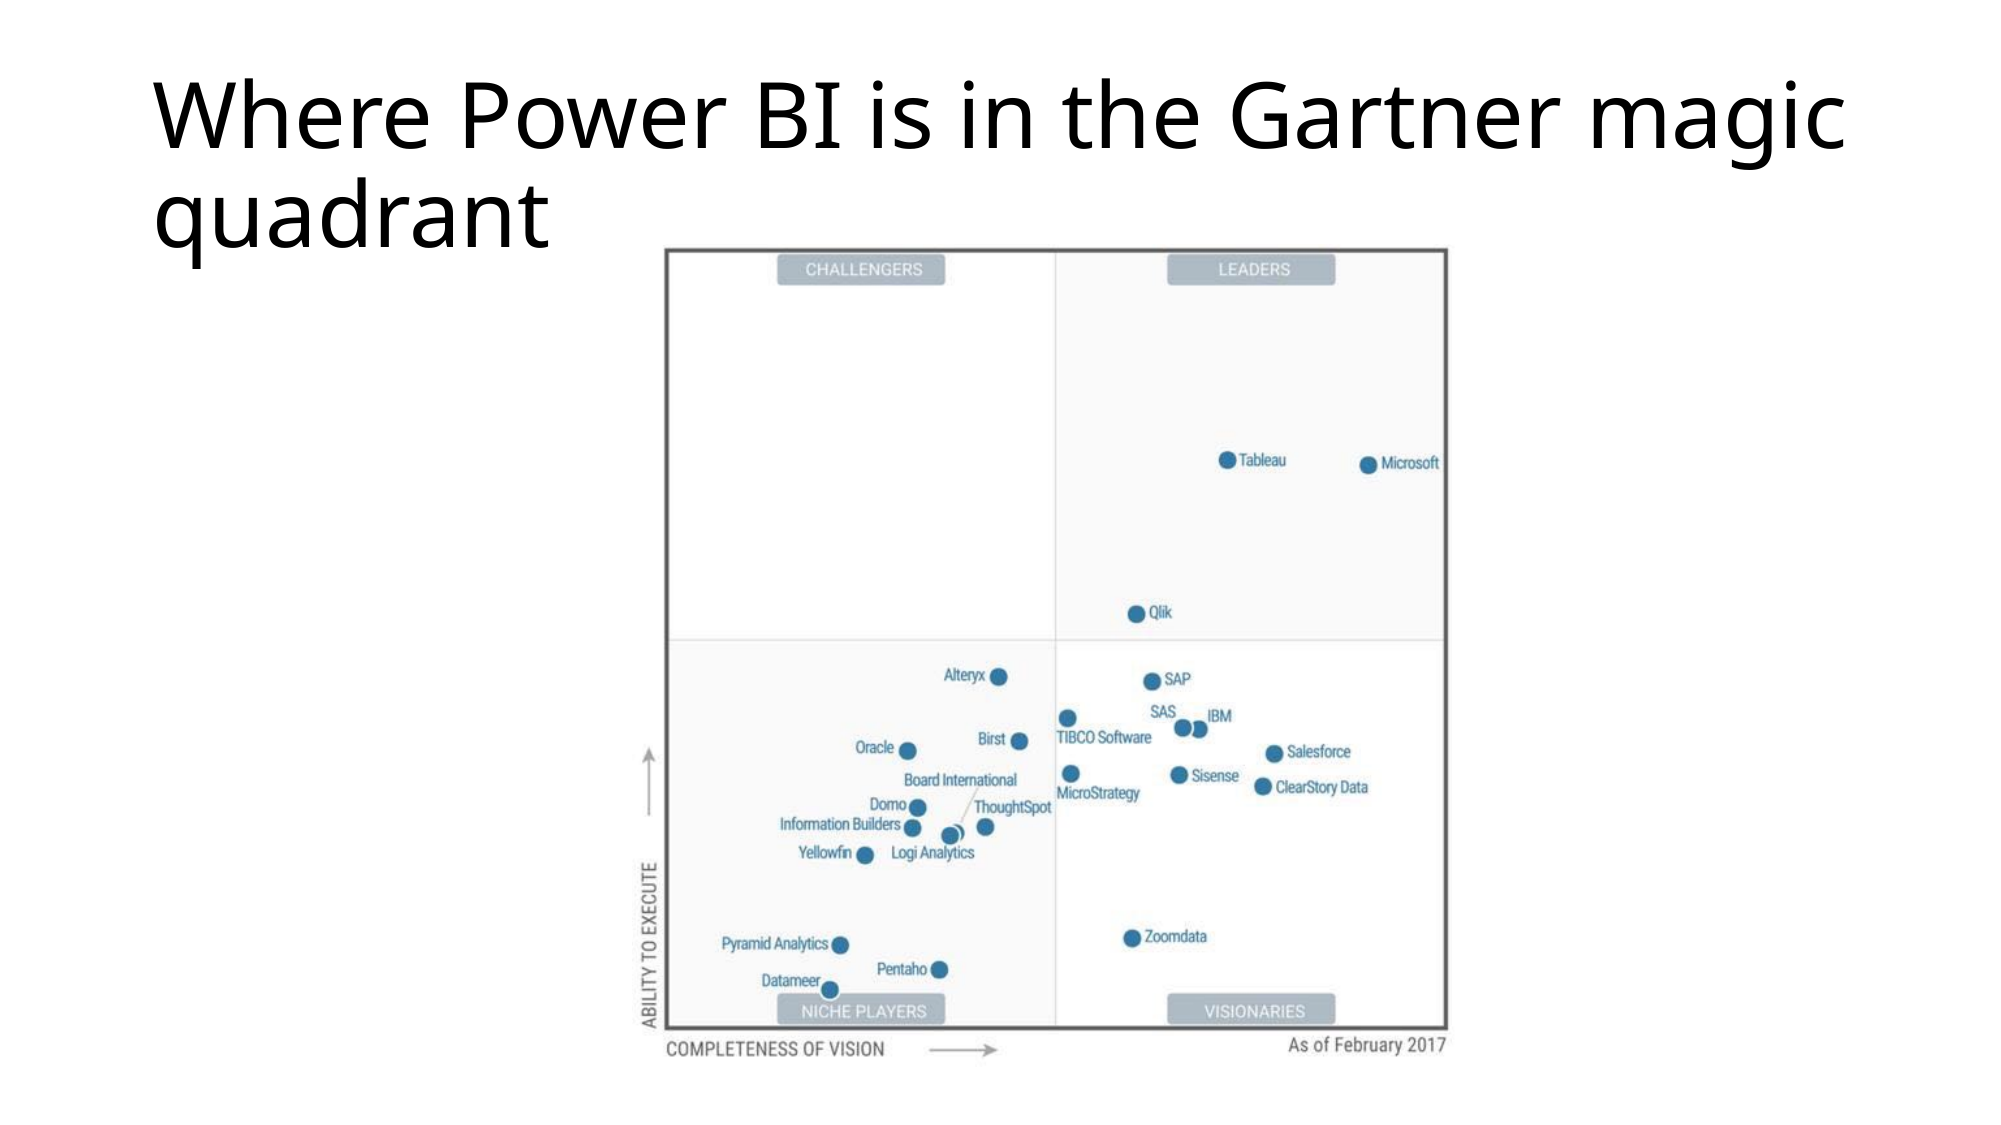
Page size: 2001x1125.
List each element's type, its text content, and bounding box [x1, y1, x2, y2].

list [632, 244, 1465, 1067]
title Where Power BI is in the Gartner magic quadrant [137, 59, 2000, 278]
